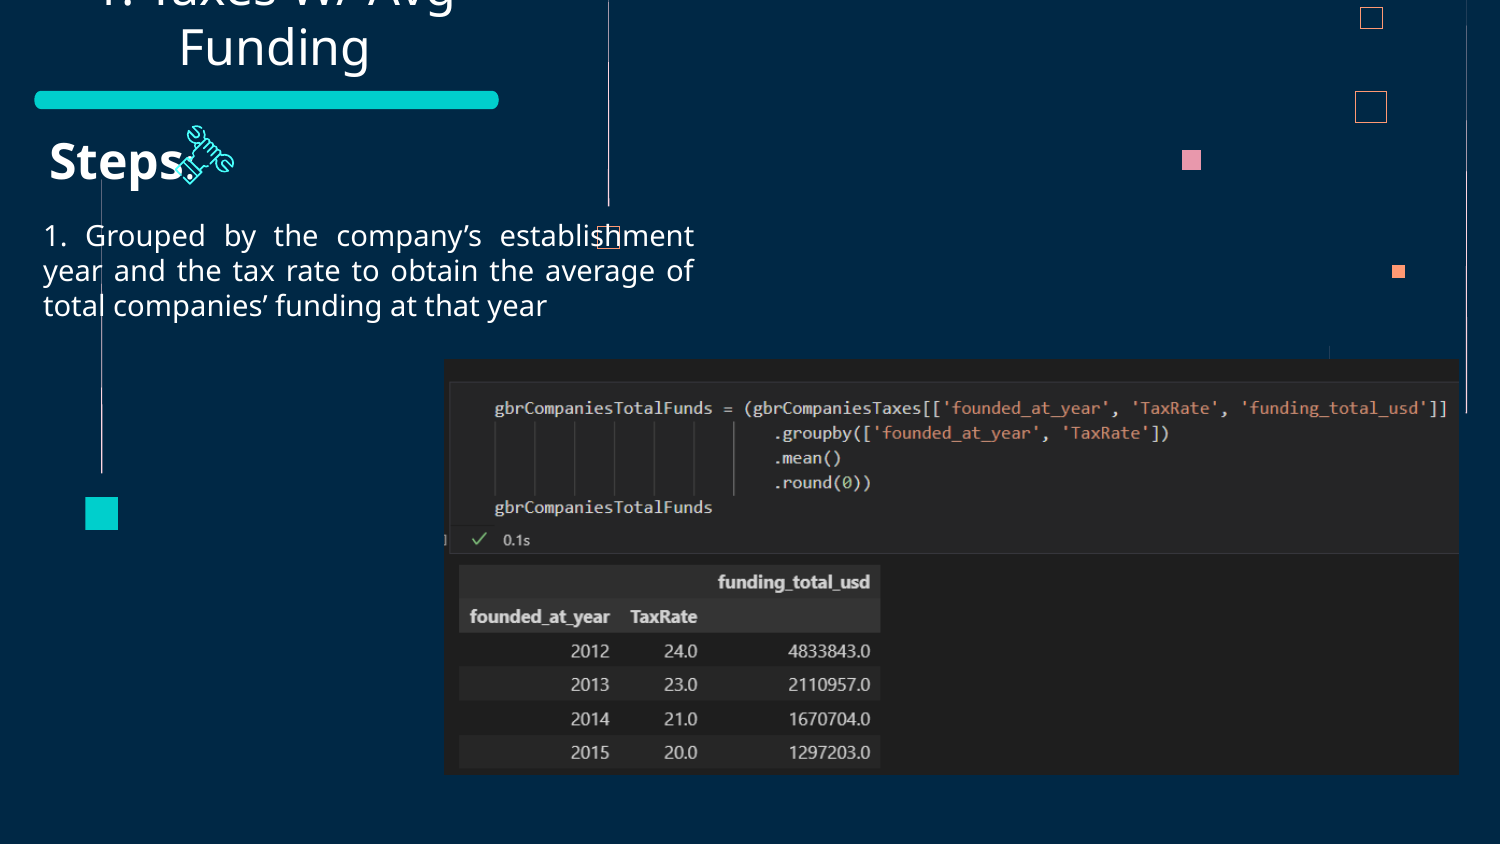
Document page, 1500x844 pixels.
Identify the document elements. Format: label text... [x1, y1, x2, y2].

text_box [34, 90, 499, 110]
text_box Steps: [34, 122, 271, 197]
text_box [175, 125, 235, 185]
text_box 1. Grouped by the company’s establishment year and the tax rate to obtain the average of total companies’ funding at that year [9, 202, 710, 450]
picture [444, 359, 1459, 775]
title 1. Taxes W/ Avg Funding [9, 26, 541, 91]
